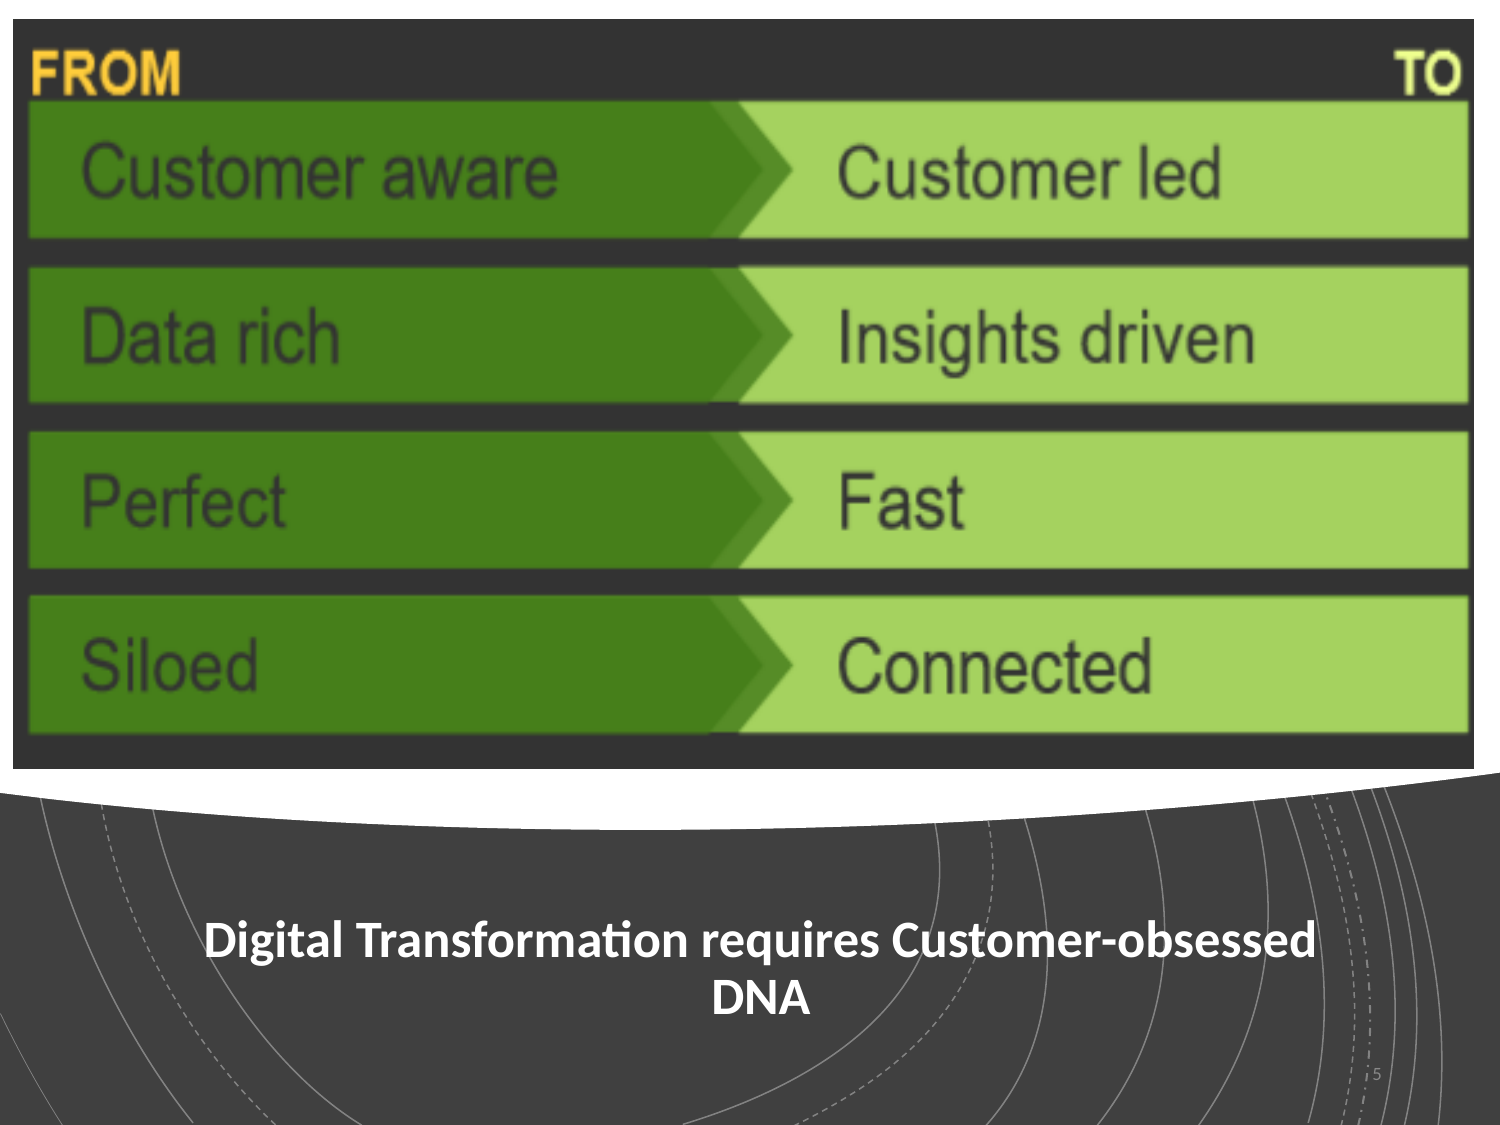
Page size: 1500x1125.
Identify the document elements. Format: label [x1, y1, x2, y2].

picture [13, 19, 1474, 769]
text_box [0, 0, 1500, 1125]
